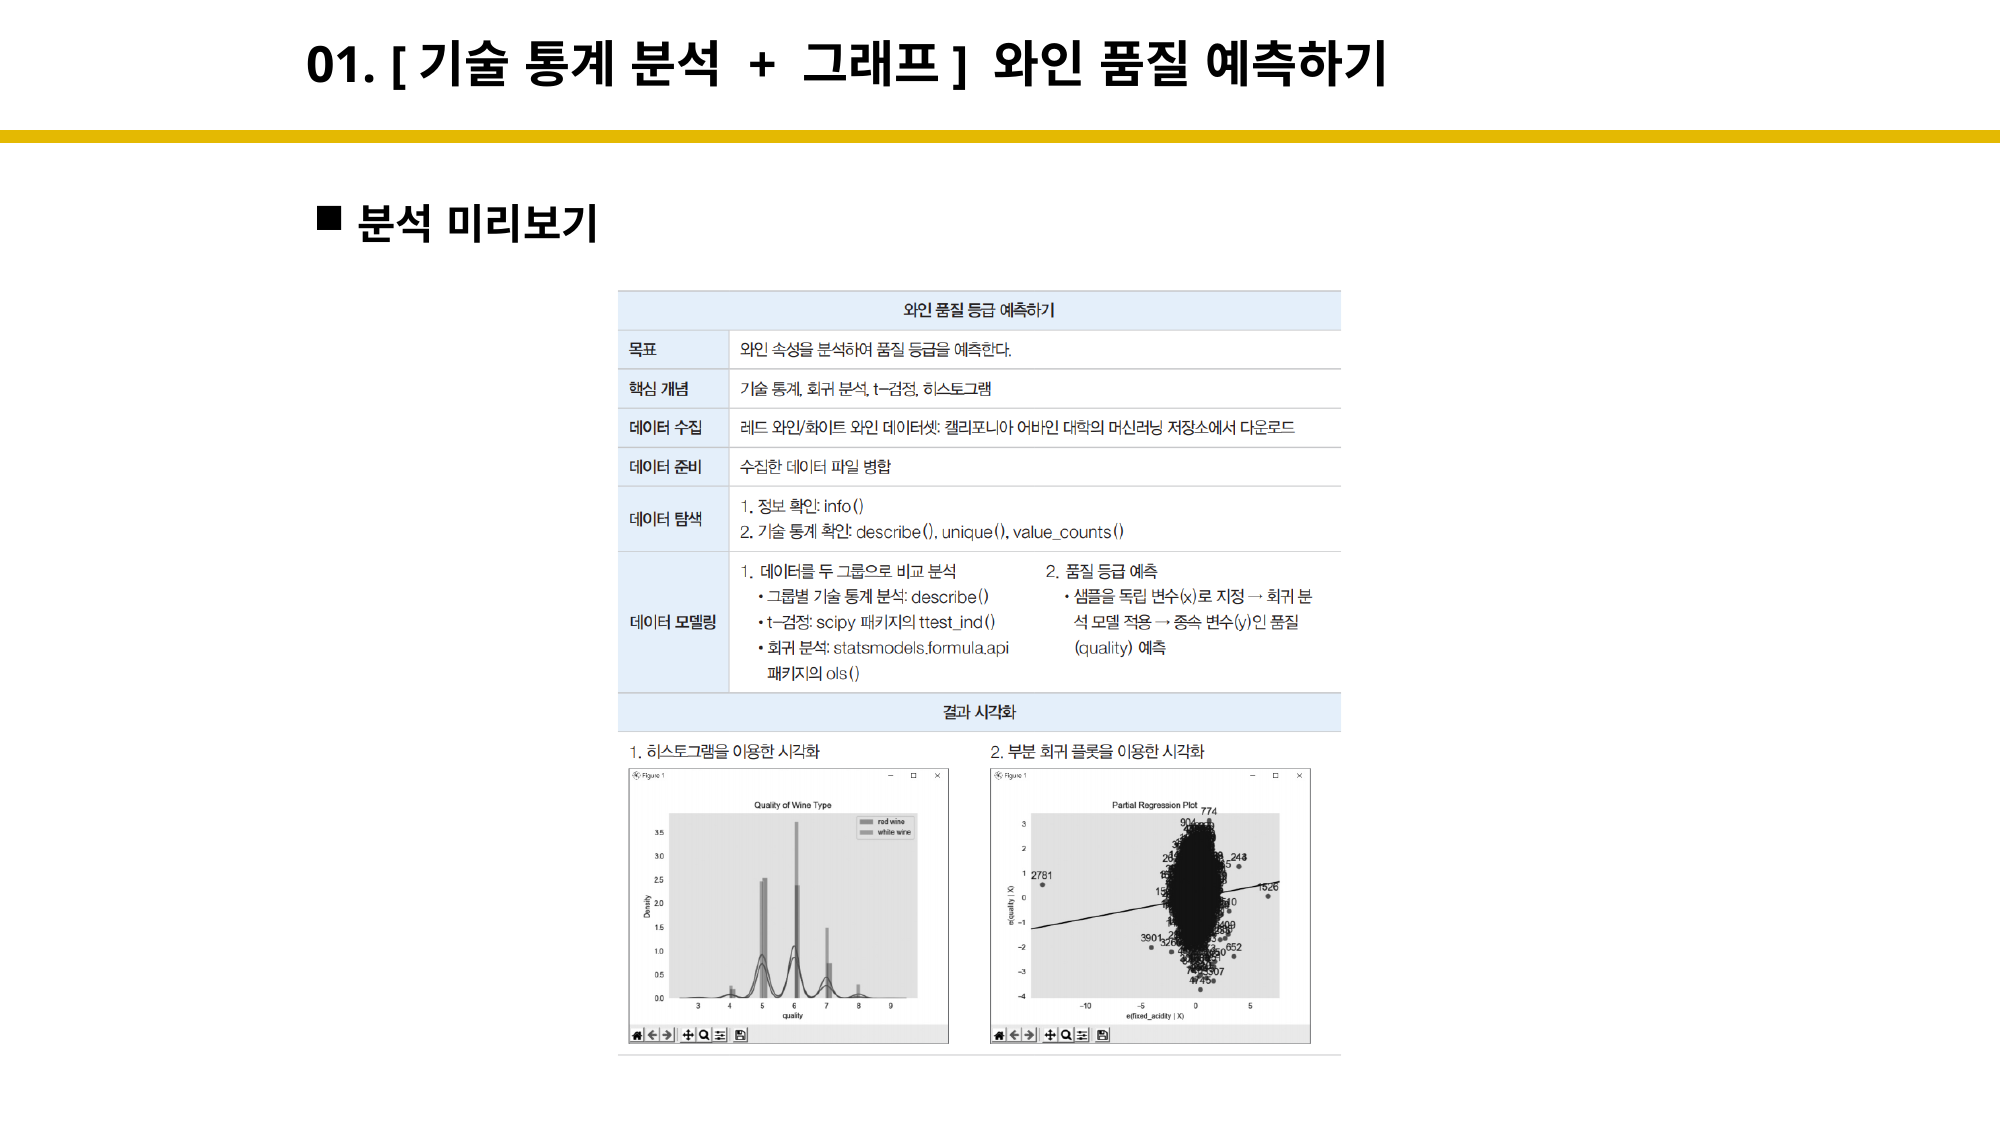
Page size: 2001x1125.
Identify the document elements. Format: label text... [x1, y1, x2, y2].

picture [609, 284, 1347, 1064]
list 분석 미리보기 [298, 165, 1717, 1064]
title 01. [기술 통계 분석 + 그래프] 와인 품질 예측하기 [291, 17, 1532, 107]
